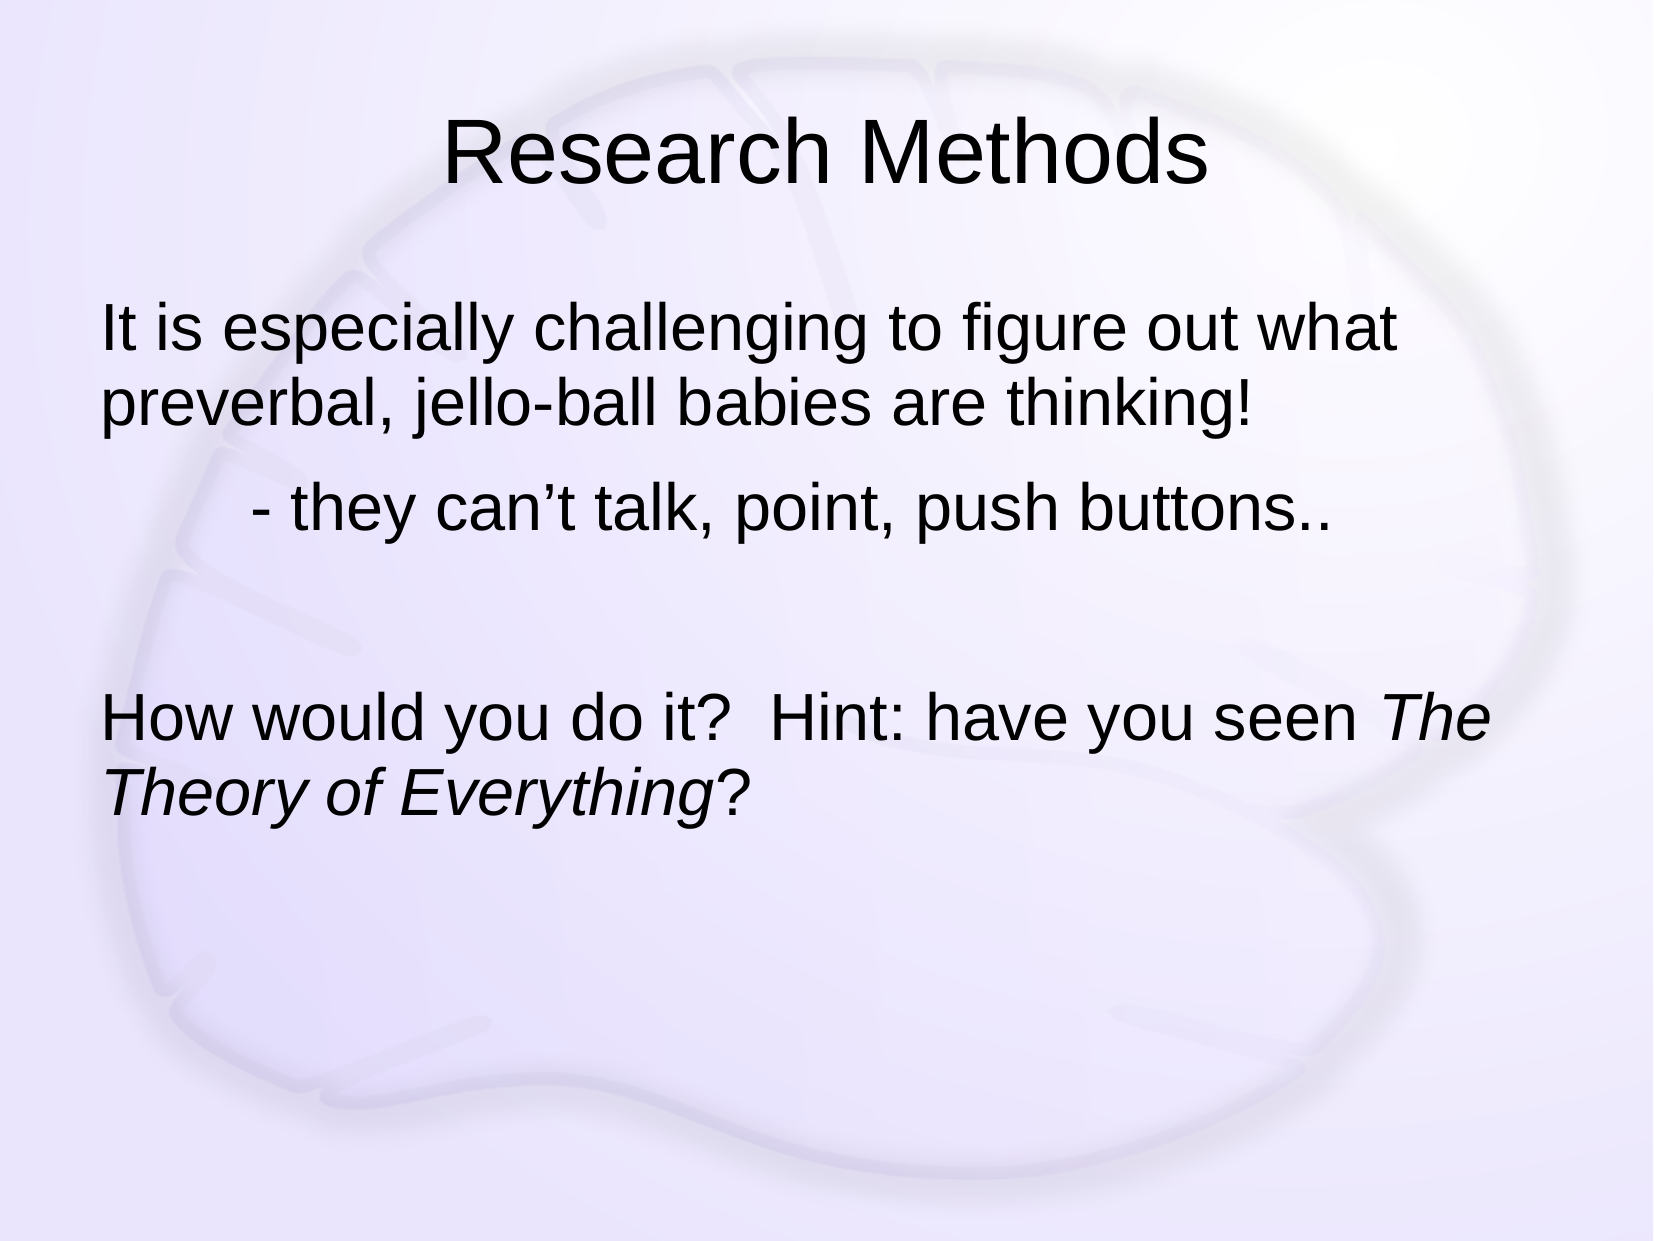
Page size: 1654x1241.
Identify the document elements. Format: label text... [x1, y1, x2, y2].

picture [0, 0, 1654, 1241]
title Research Methods [82, 49, 1571, 257]
list It is especially challenging to figure out what preverbal, jello-ball babies are thinking! - they can’t talk, point, push buttons.. How would you do it? Hint: have you seen The Theory of Everything? [82, 290, 1571, 1110]
